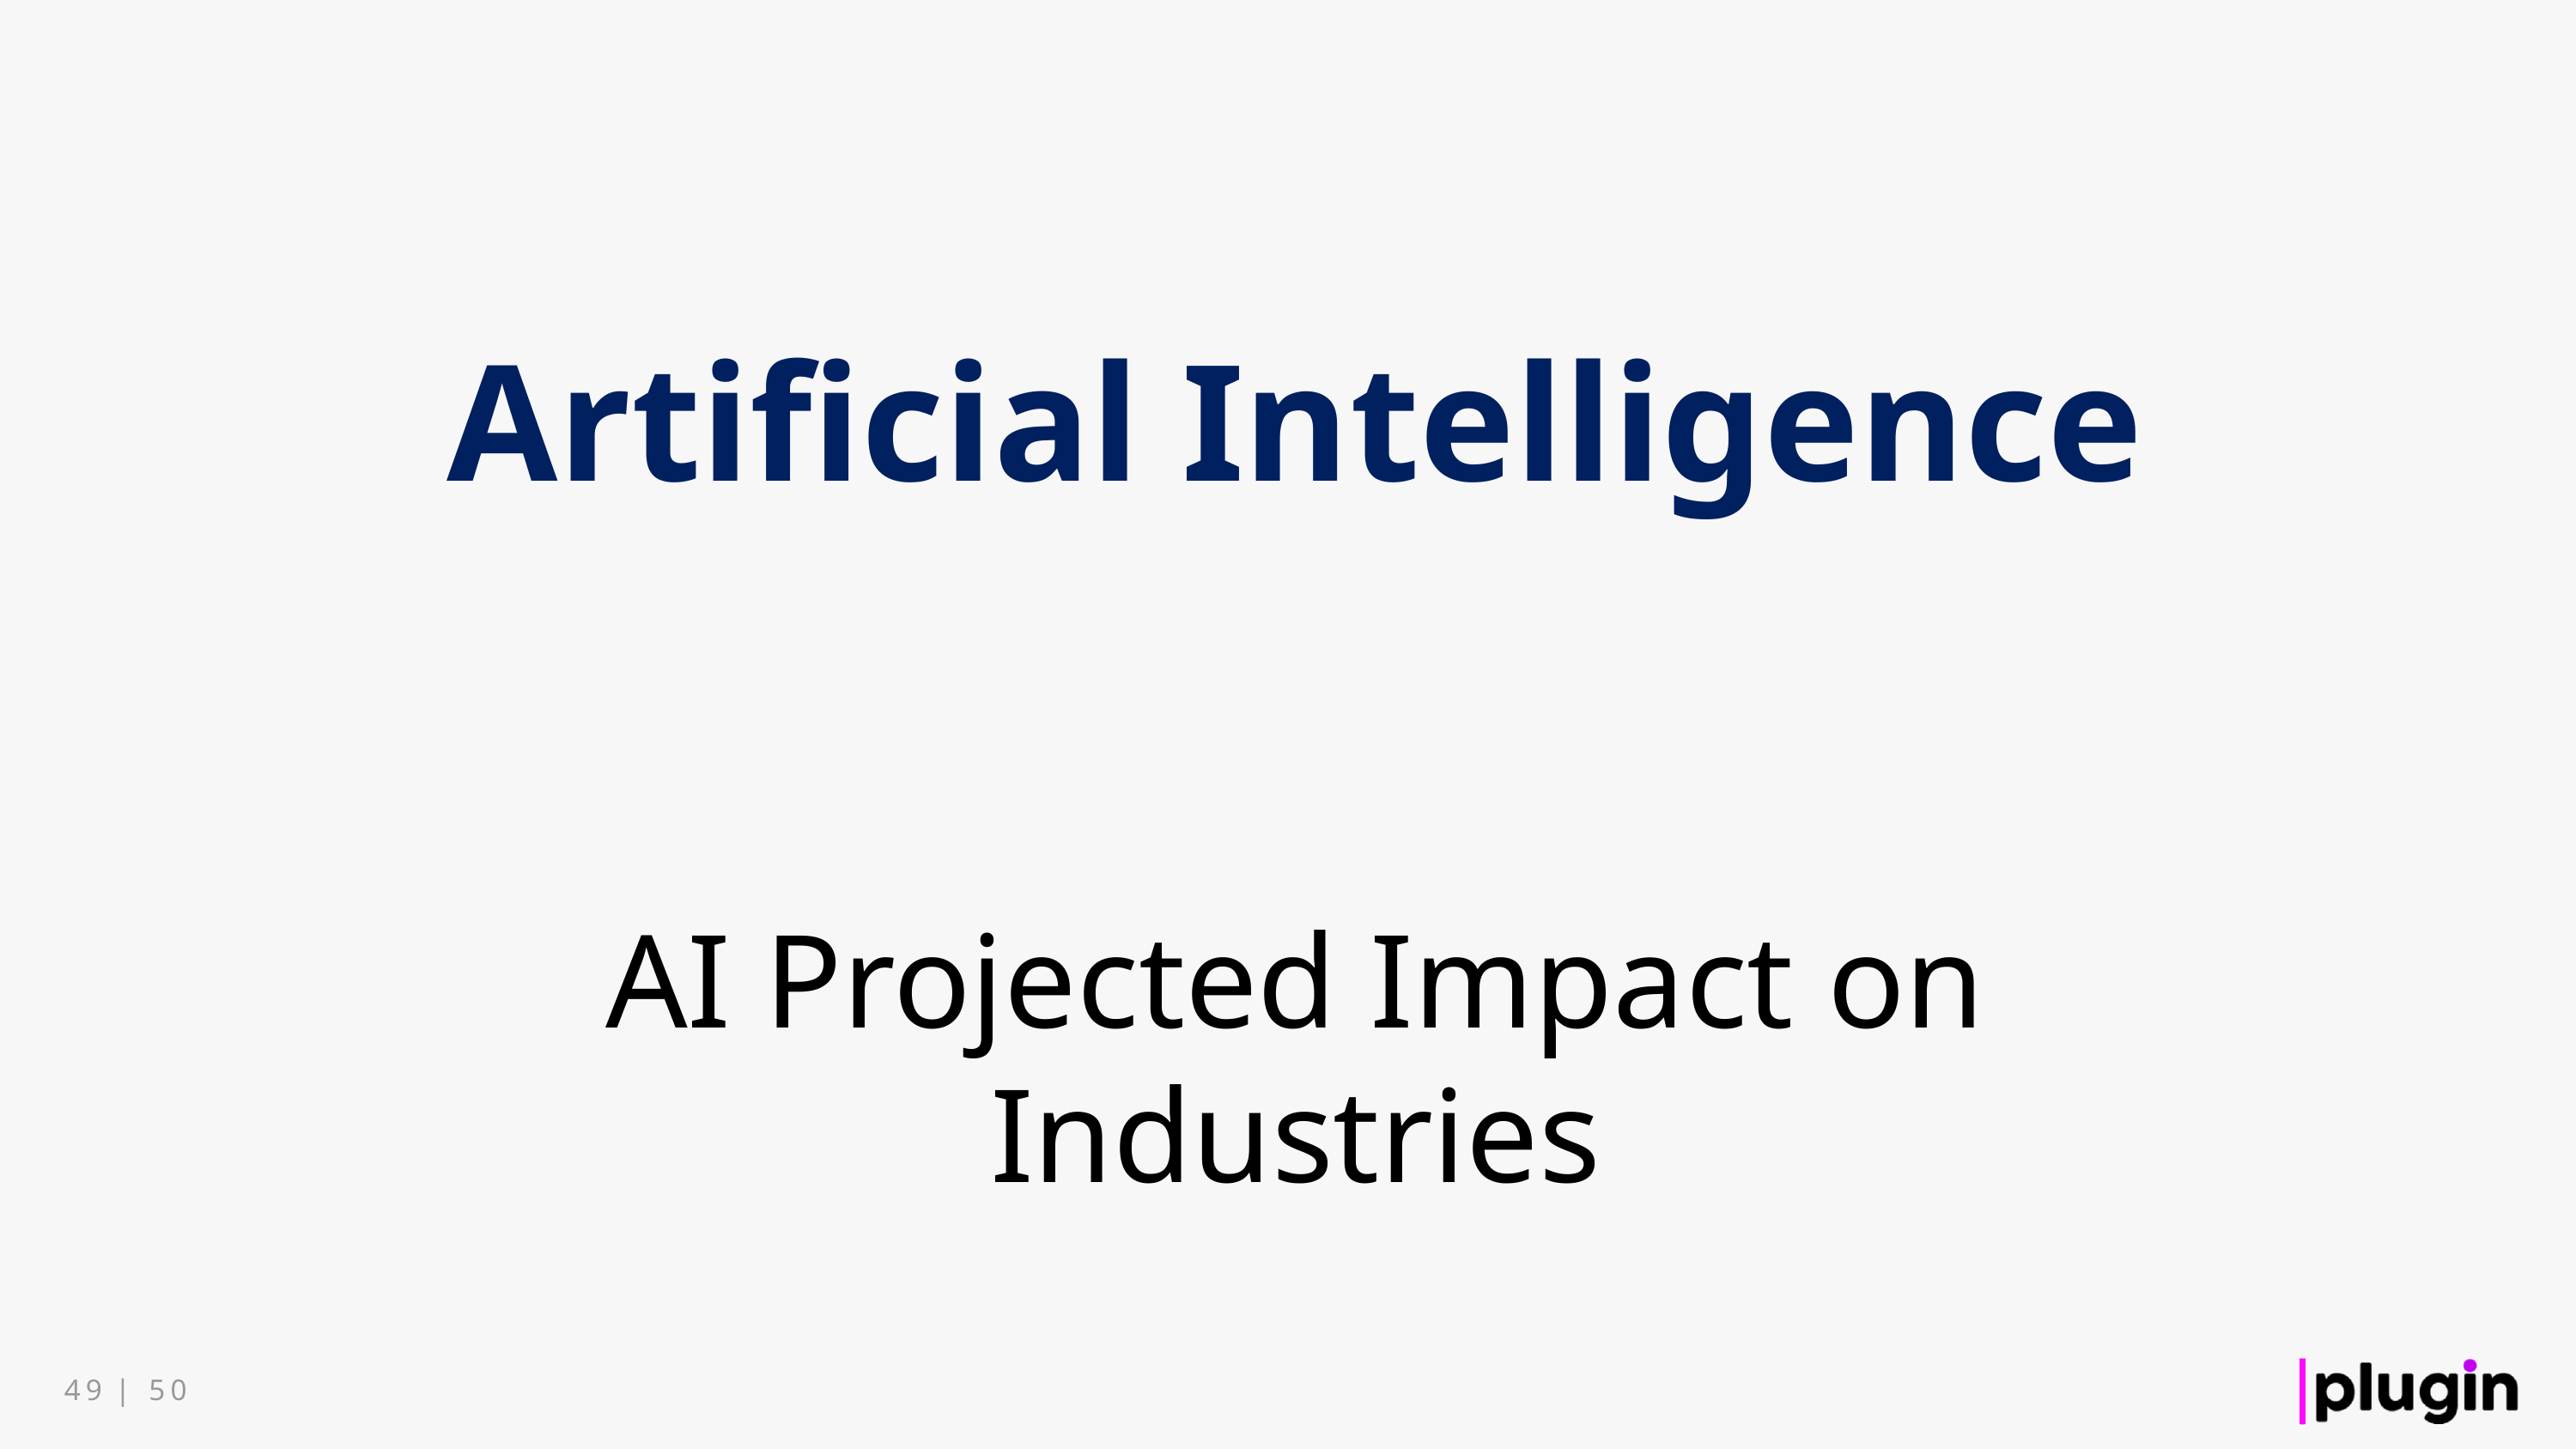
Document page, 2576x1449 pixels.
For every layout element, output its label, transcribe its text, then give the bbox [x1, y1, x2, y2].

text_box Artificial Intelligence AI Projected Impact on Industries [405, 313, 2186, 1216]
picture [2283, 1346, 2561, 1437]
